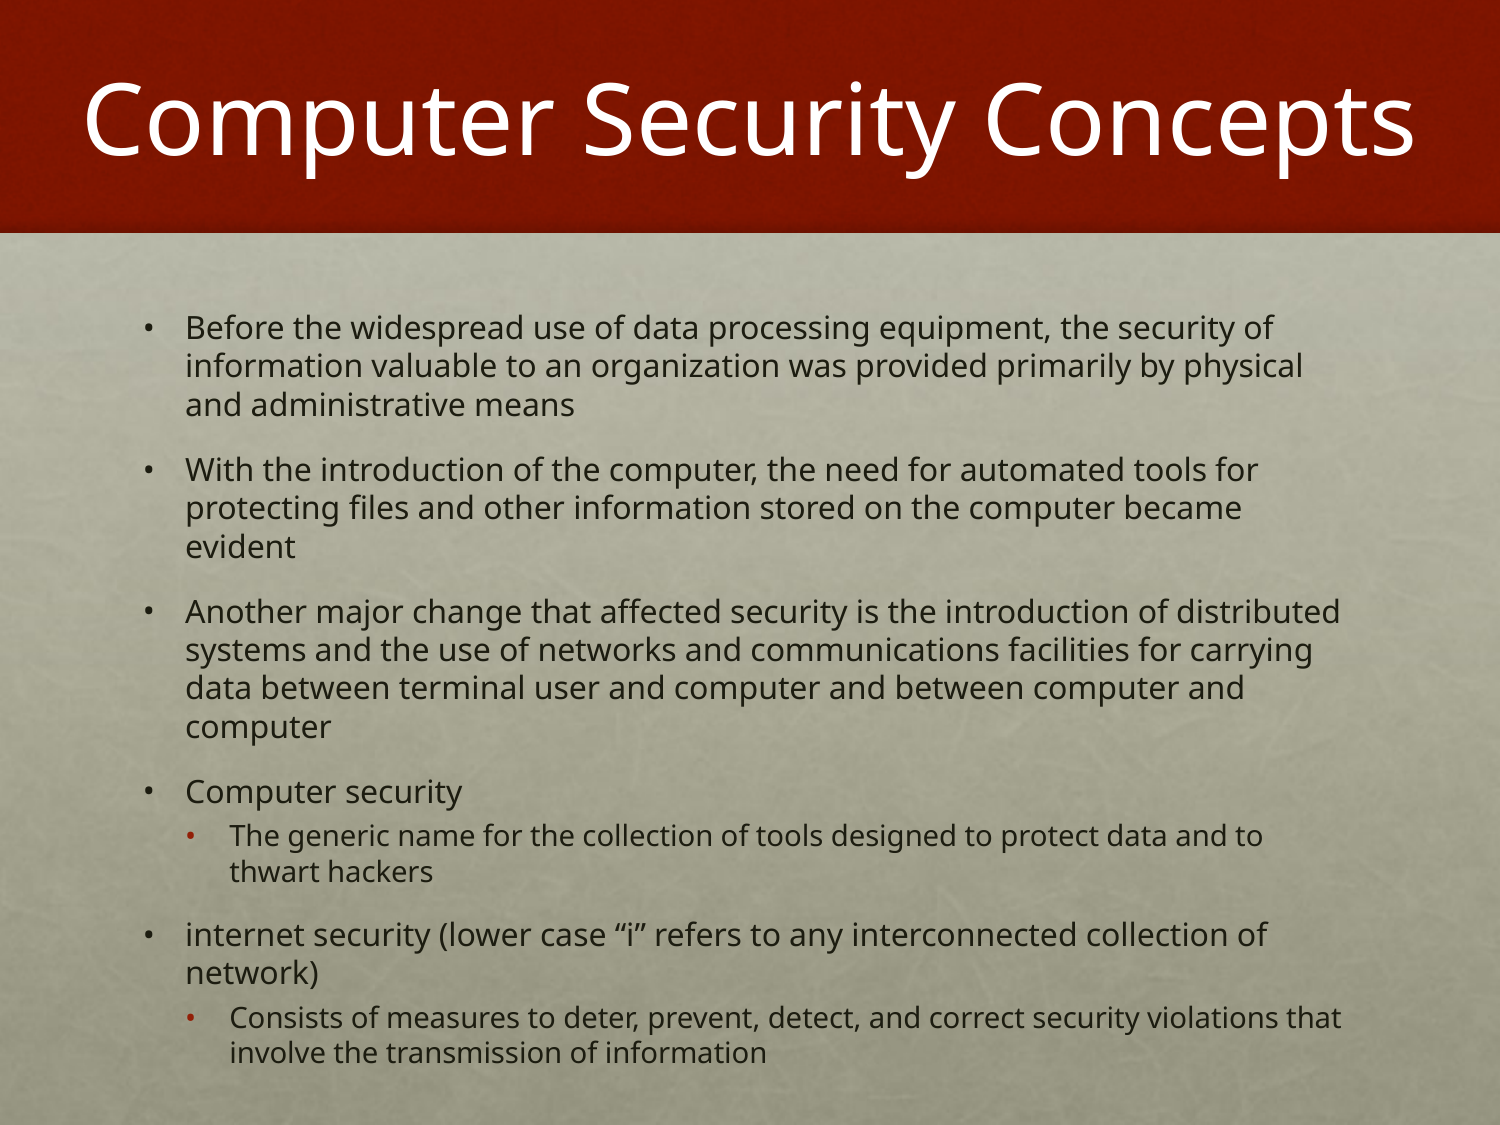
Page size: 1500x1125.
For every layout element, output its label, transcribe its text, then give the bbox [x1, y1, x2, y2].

title Computer Security Concepts [0, 10, 1500, 221]
picture [0, 221, 1500, 1125]
list Before the widespread use of data processing equipment, the security of information valuable to an organization was provided primarily by physical and administrative means With the introduction of the computer, the need for automated tools for protecting files and other information stored on the computer became evident Another major change that affected security is the introduction of distributed systems and the use of networks and communications facilities for carrying data between terminal user and computer and between computer and computer Computer security The generic name for the collection of tools designed to protect data and to thwart hackers internet security (lower case “i” refers to any interconnected collection of network) Consists of measures to deter, prevent, detect, and correct security violations that involve the transmission of information [127, 299, 1372, 1088]
